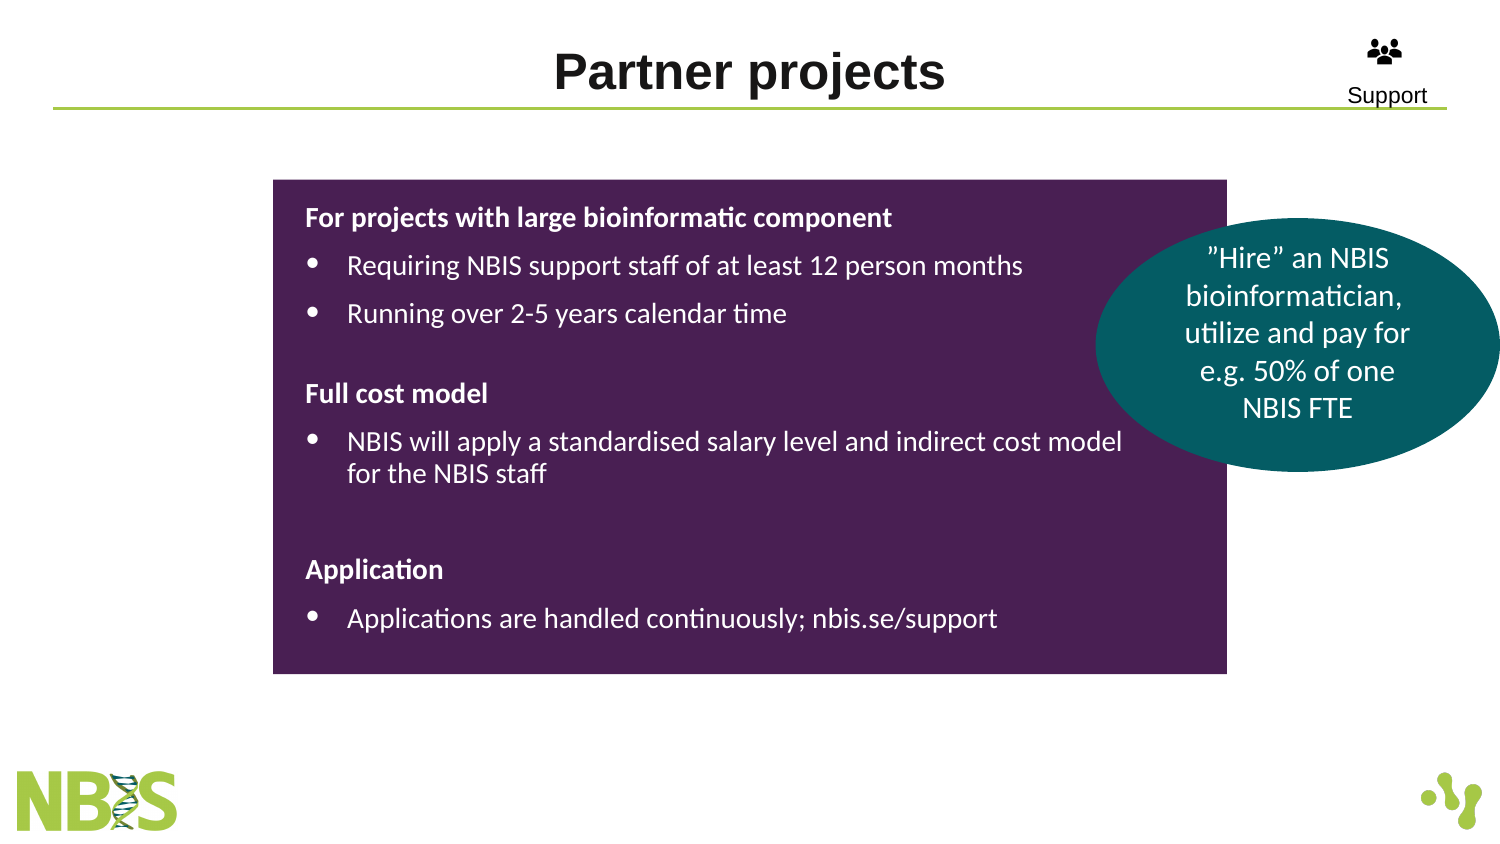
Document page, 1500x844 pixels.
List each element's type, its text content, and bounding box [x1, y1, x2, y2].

title Partner projects [53, 39, 1312, 107]
text_box ”Hire” an NBIS bioinformatician, utilize and pay for e.g. 50% of one NBIS FTE [1199, 218, 1500, 472]
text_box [1317, 28, 1458, 114]
text_box [273, 179, 1227, 675]
picture [17, 771, 178, 831]
picture [1419, 771, 1483, 831]
text_box For projects with large bioinformatic component Requiring NBIS support staff of at least 12 person months Running over 2-5 years calendar time Full cost model NBIS will apply a standardised salary level and indirect cost model for the NBIS staff Application Applications are handled continuously; nbis.se/support [294, 196, 1199, 675]
